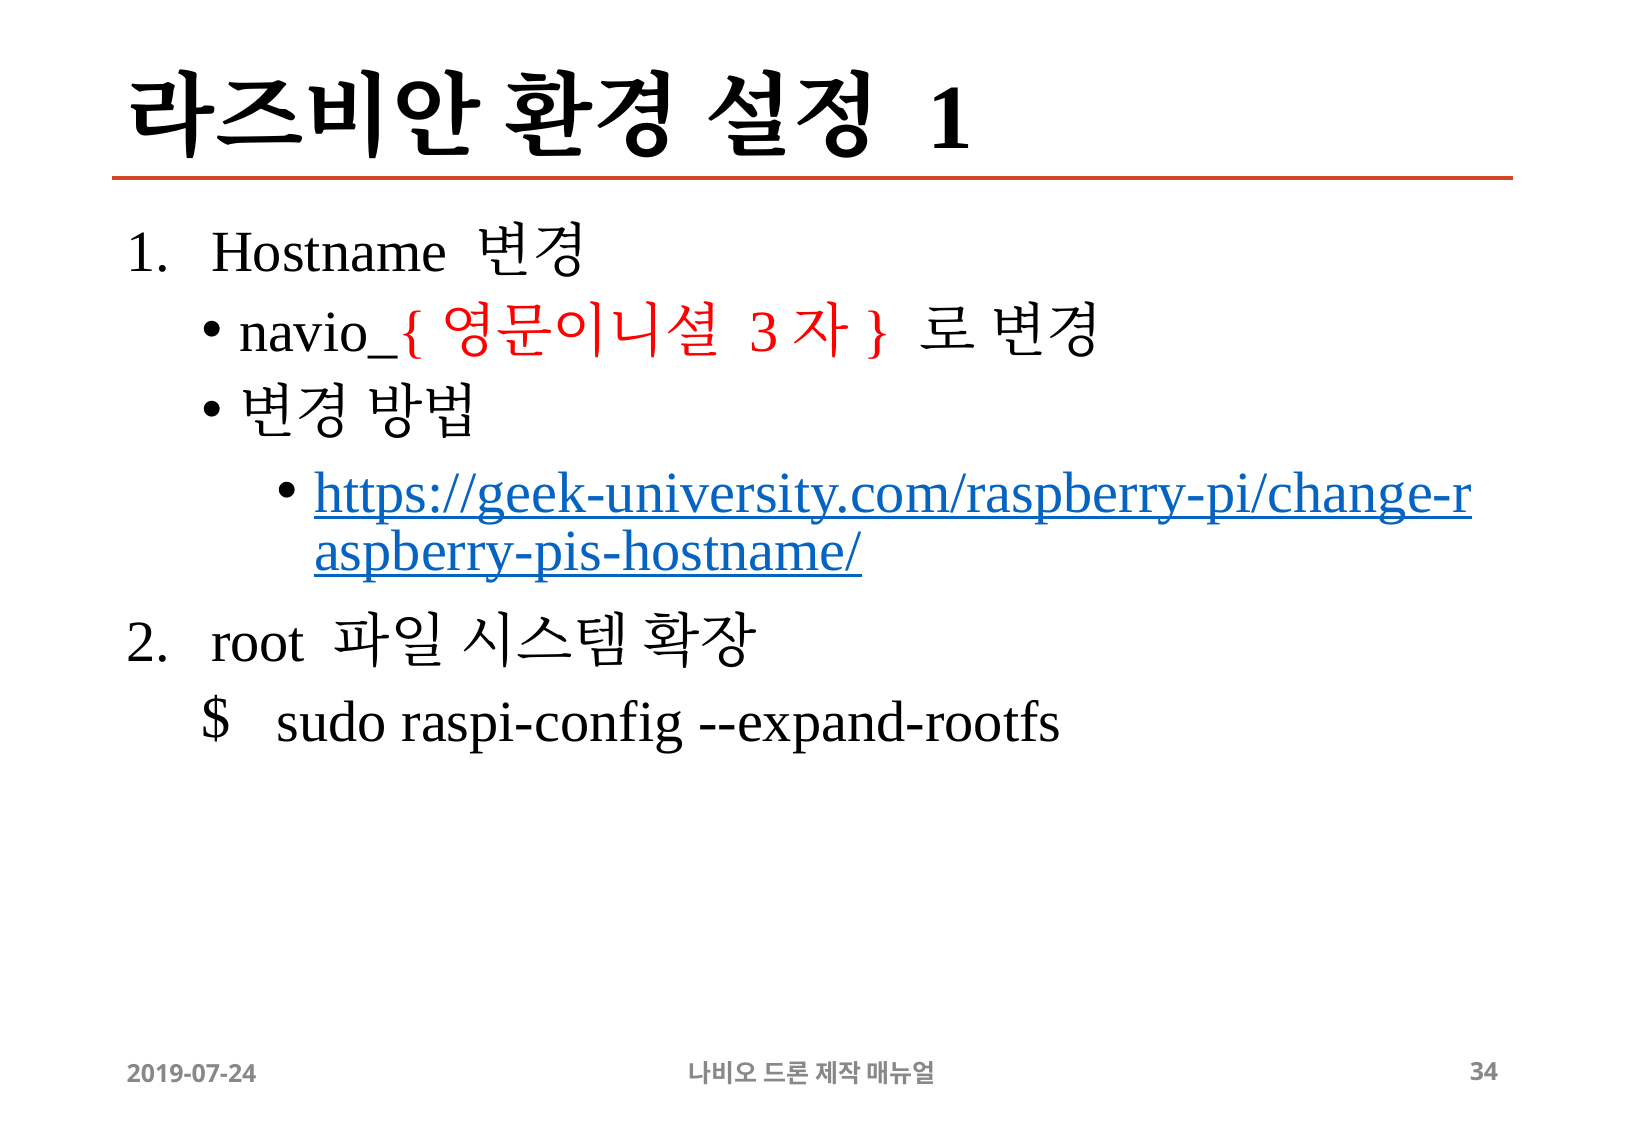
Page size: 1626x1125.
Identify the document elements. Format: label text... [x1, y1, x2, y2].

title 라즈비안 환경 설정 1 [111, 59, 1514, 179]
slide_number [111, 1042, 303, 1103]
list Hostname 변경 navio_{영문이니셜 3자} 로 변경 변경 방법 https://geek-university.com/raspberry-pi/change-raspberry-pis-hostname/ root 파일 시스템 확장 sudo raspi-config --expand-rootfs [111, 205, 1514, 1014]
slide_number 34 [1433, 1042, 1514, 1103]
footer 나비오 드론 제작 매뉴얼 [538, 1042, 1087, 1103]
